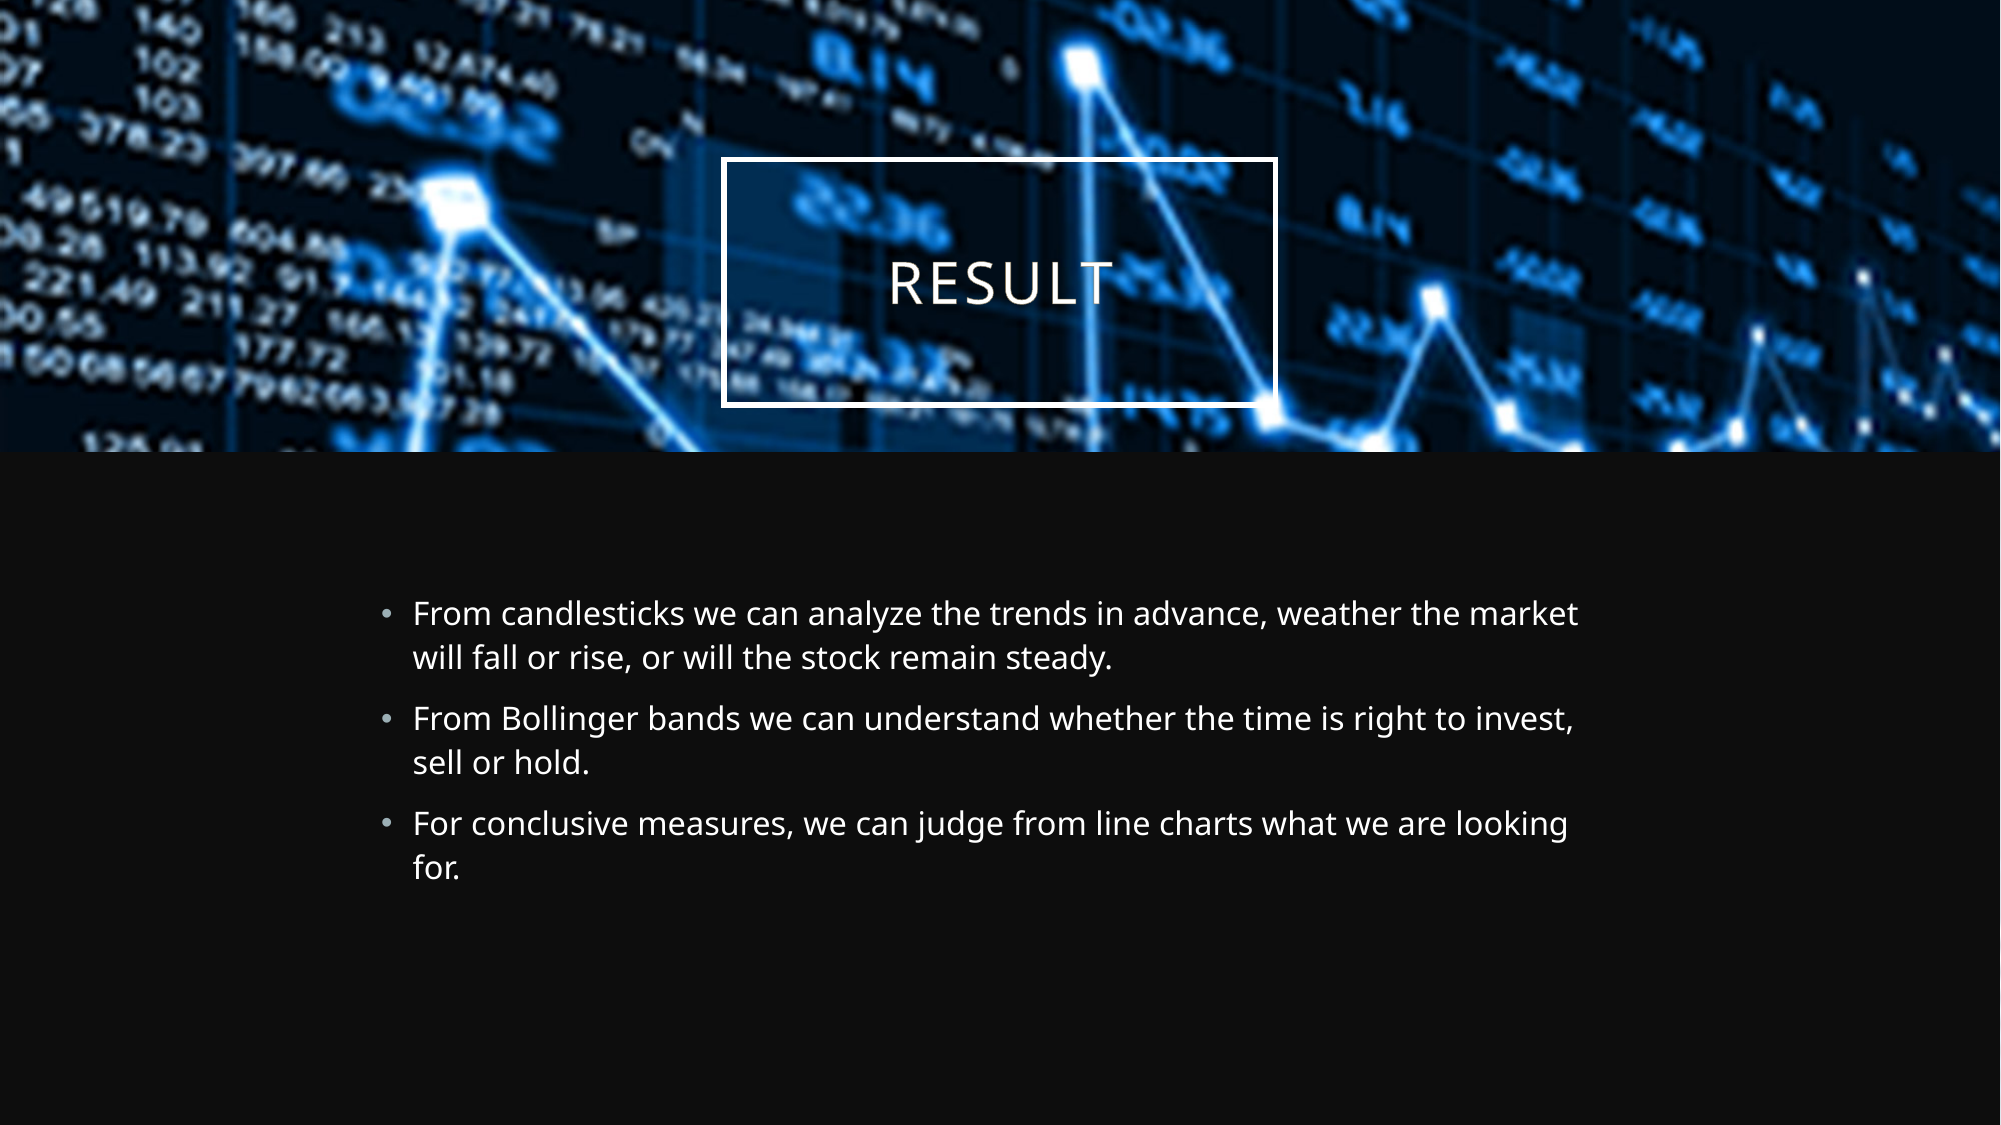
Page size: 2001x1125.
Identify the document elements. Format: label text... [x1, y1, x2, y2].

title Result [721, 157, 1278, 408]
list From candlesticks we can analyze the trends in advance, weather the market will fall or rise, or will the stock remain steady. From Bollinger bands we can understand whether the time is right to invest, sell or hold. For conclusive measures, we can judge from line charts what we are looking for. [366, 583, 1634, 900]
text_box [0, 452, 2000, 1125]
picture [0, 0, 2001, 1125]
